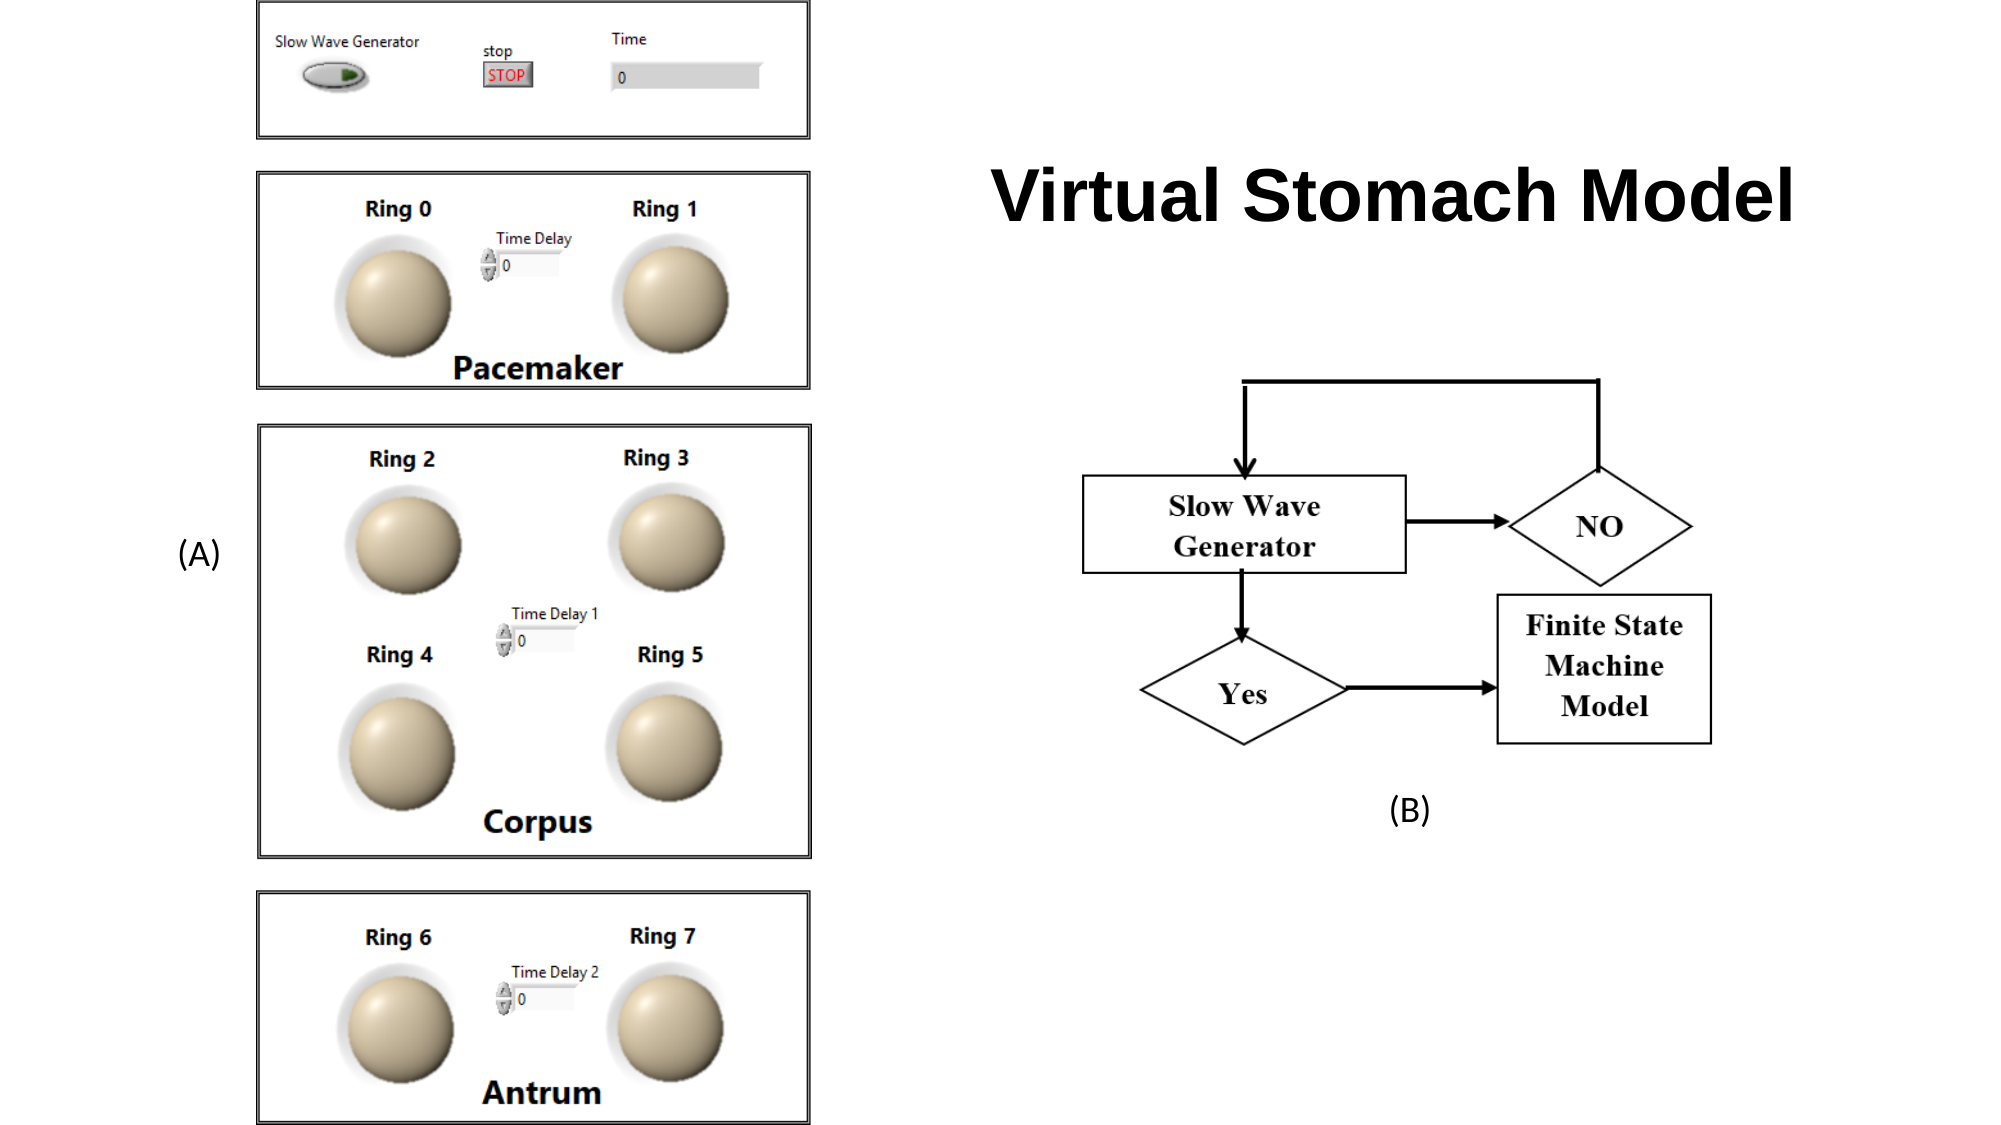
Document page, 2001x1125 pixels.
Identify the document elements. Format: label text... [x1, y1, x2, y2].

text_box (A) [162, 521, 237, 581]
text_box (B) [1373, 777, 1447, 838]
picture [1064, 365, 1723, 760]
title Virtual Stomach Model [812, 88, 2000, 307]
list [256, 0, 812, 1125]
